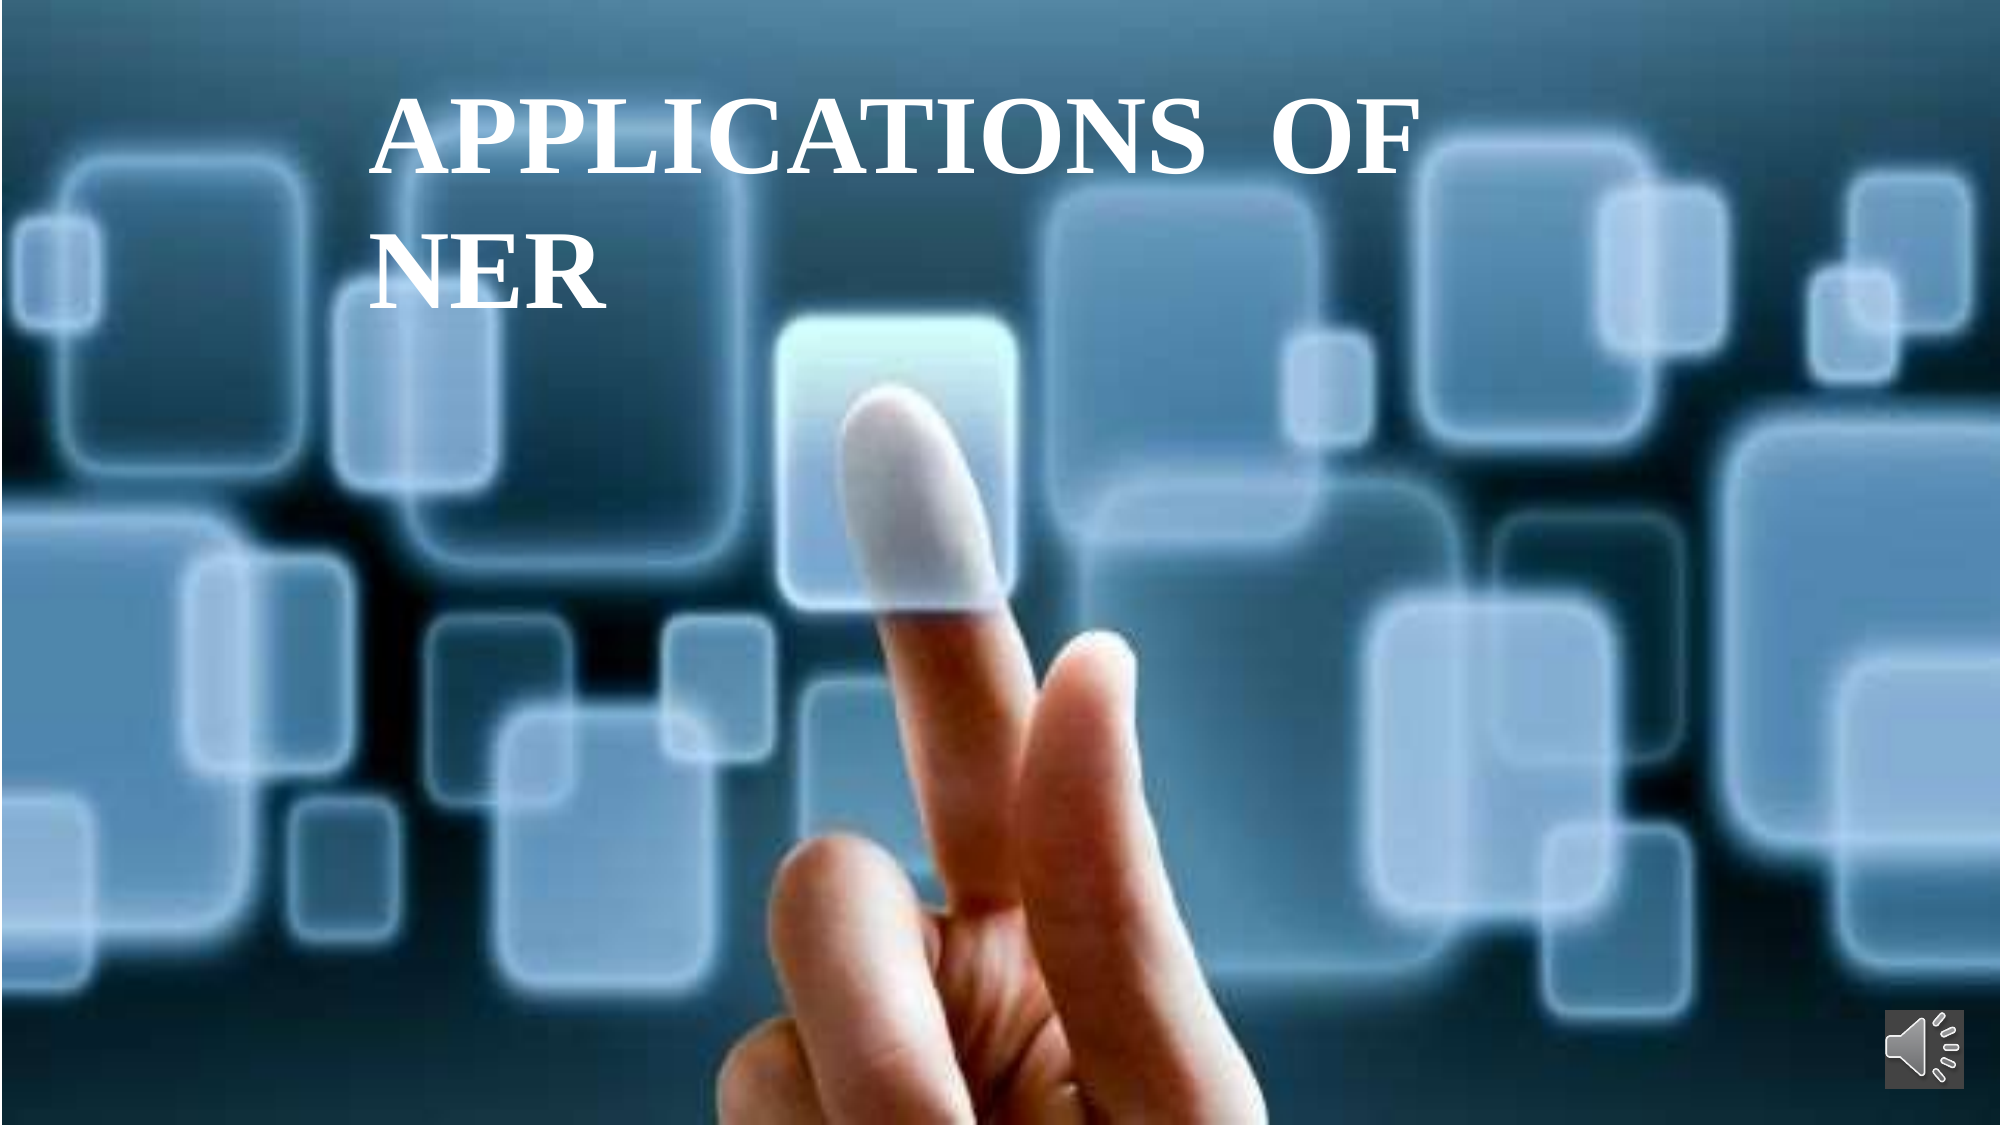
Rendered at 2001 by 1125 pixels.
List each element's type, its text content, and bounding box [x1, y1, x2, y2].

title APPLICATIONS OF NER [342, 59, 1658, 332]
text_box [2, 0, 2000, 1125]
picture [1884, 1009, 1965, 1090]
